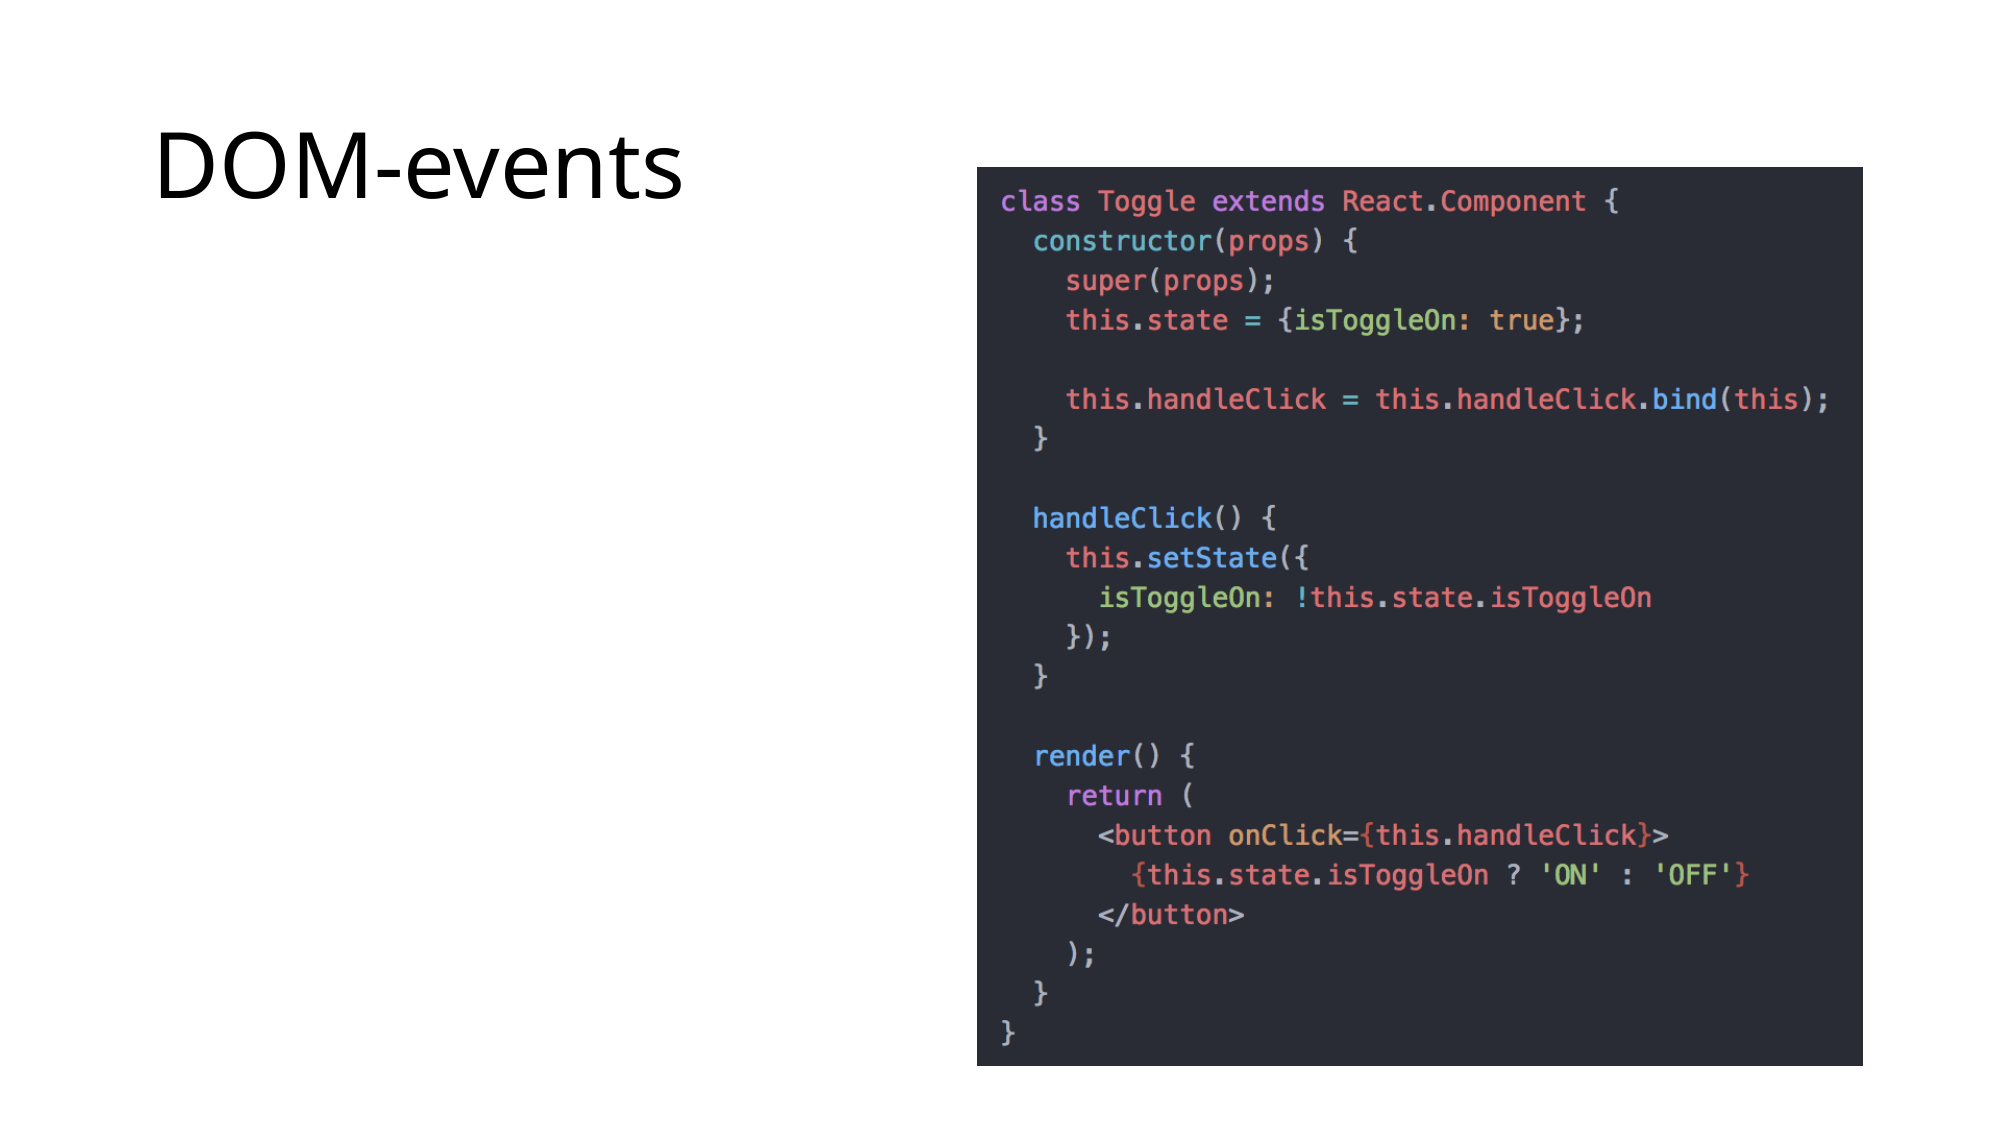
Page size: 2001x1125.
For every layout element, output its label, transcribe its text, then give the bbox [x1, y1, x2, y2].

title DOM-events [137, 59, 1863, 278]
picture [977, 167, 1863, 1066]
